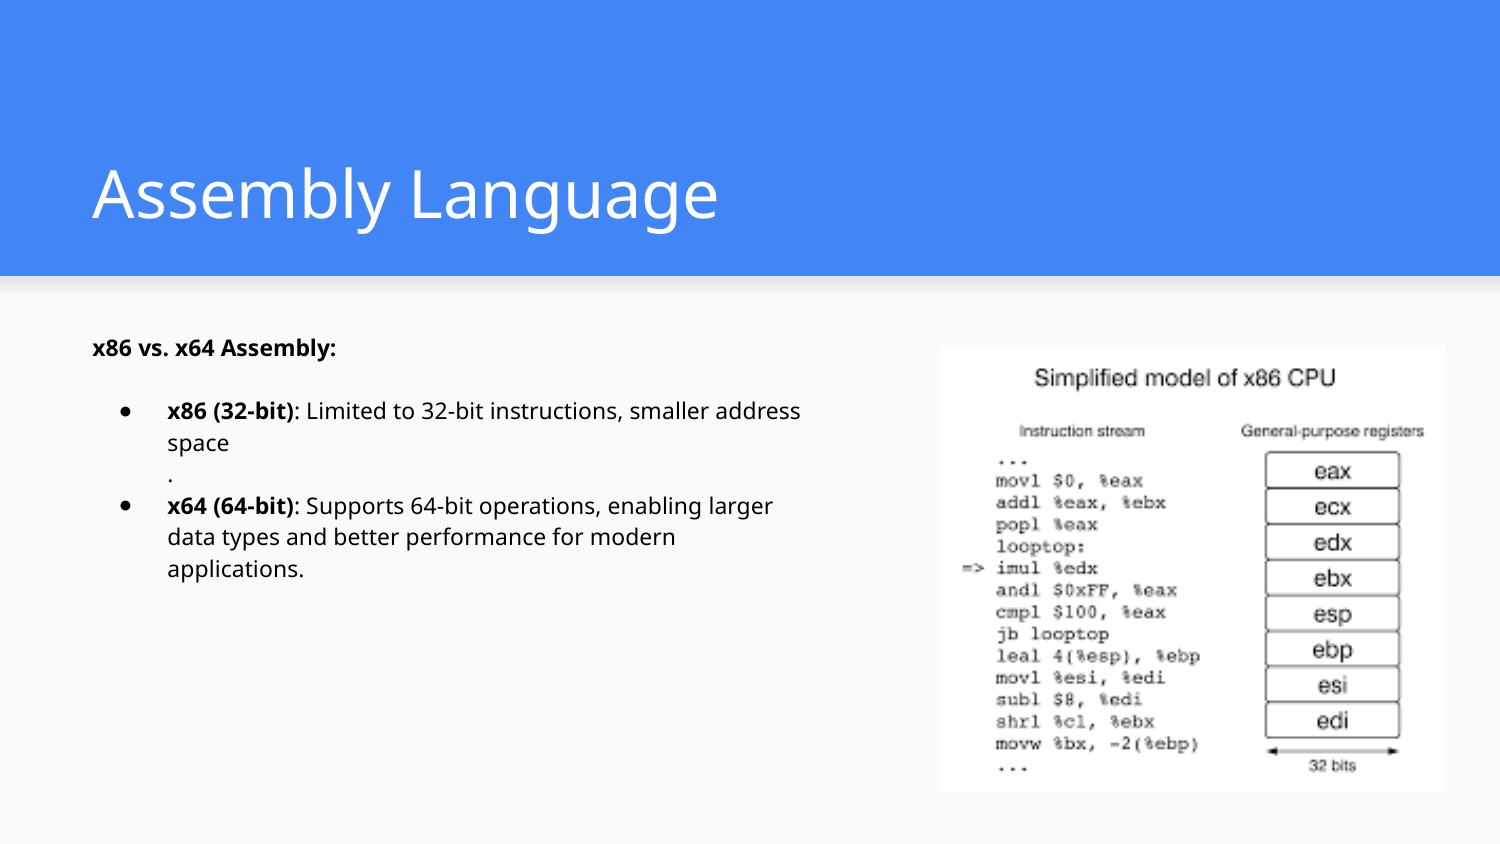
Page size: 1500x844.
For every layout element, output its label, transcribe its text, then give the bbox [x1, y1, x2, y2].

title Assembly Language [77, 121, 1427, 248]
list x86 vs. x64 Assembly: x86 (32-bit): Limited to 32-bit instructions, smaller address space . x64 (64-bit): Supports 64-bit operations, enabling larger data types and better performance for modern applications. [77, 314, 834, 760]
picture [940, 346, 1445, 792]
